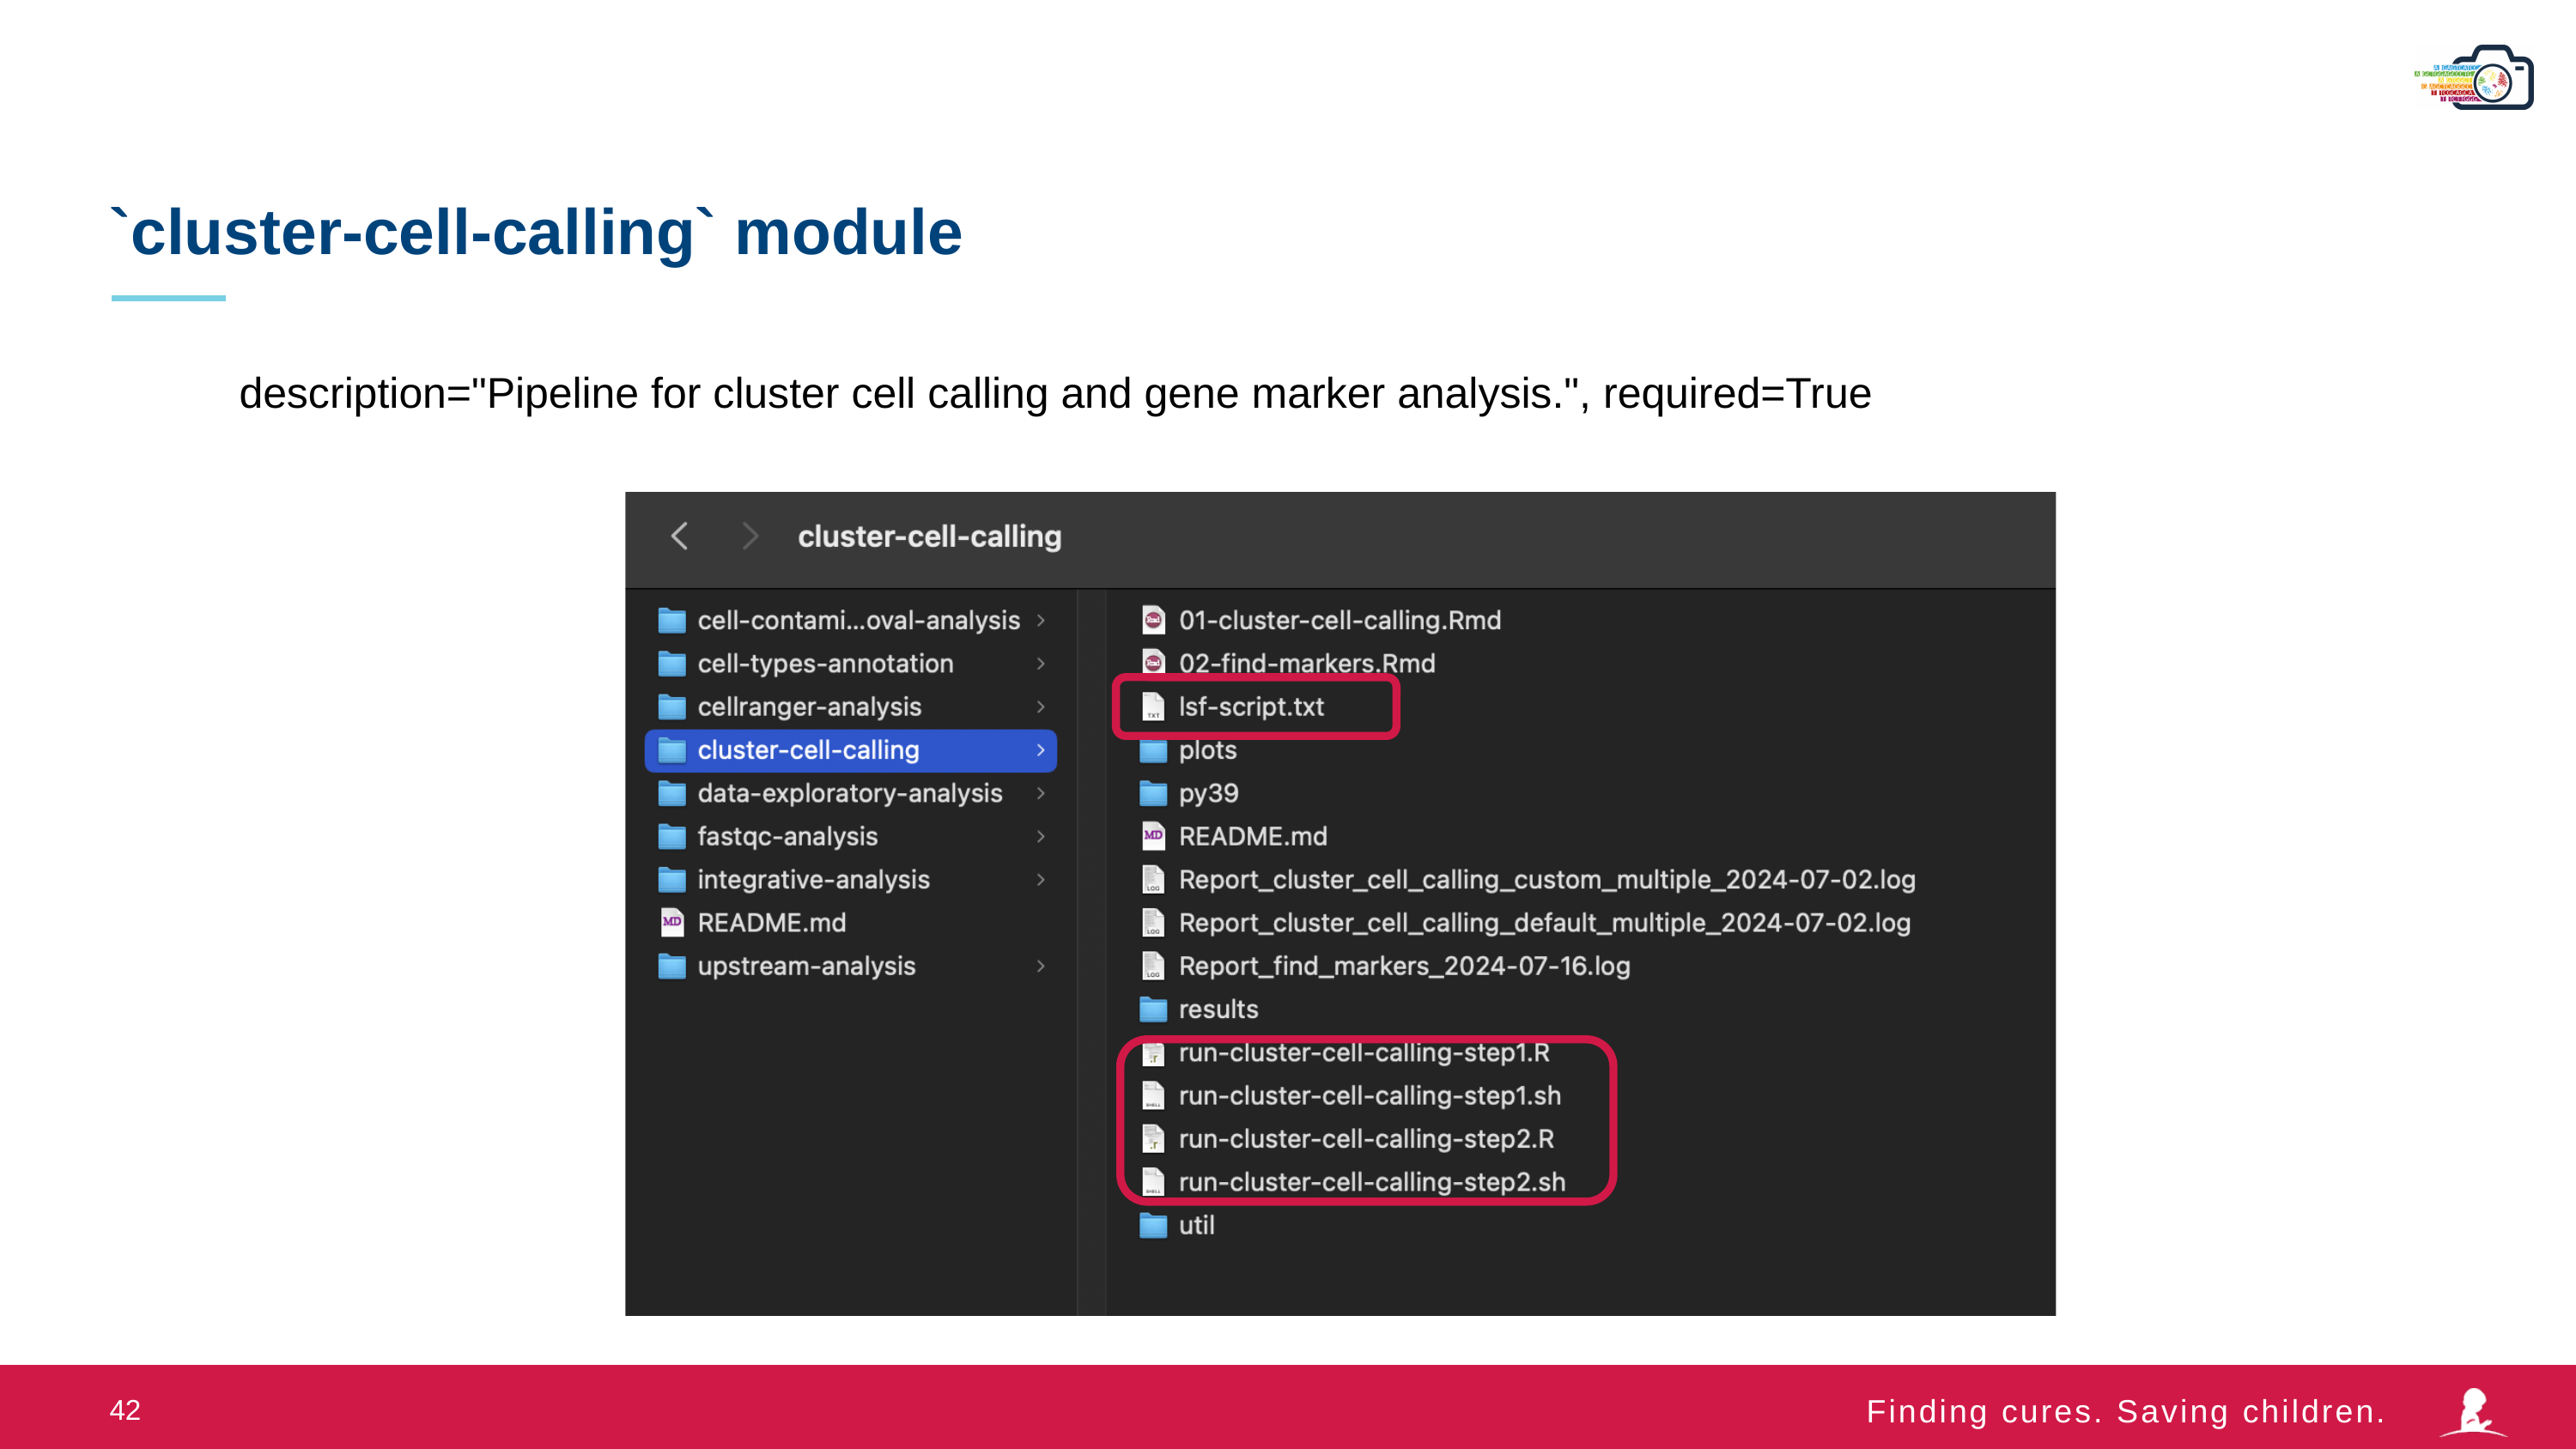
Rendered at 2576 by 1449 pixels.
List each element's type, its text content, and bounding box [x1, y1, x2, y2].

title `cluster-cell-calling` module [96, 77, 2475, 276]
picture [625, 492, 2057, 1316]
picture [2415, 45, 2534, 110]
text_box description="Pipeline for cluster cell calling and gene marker analysis.", required=True [161, 332, 1948, 423]
slide_number 42 [96, 1375, 228, 1442]
